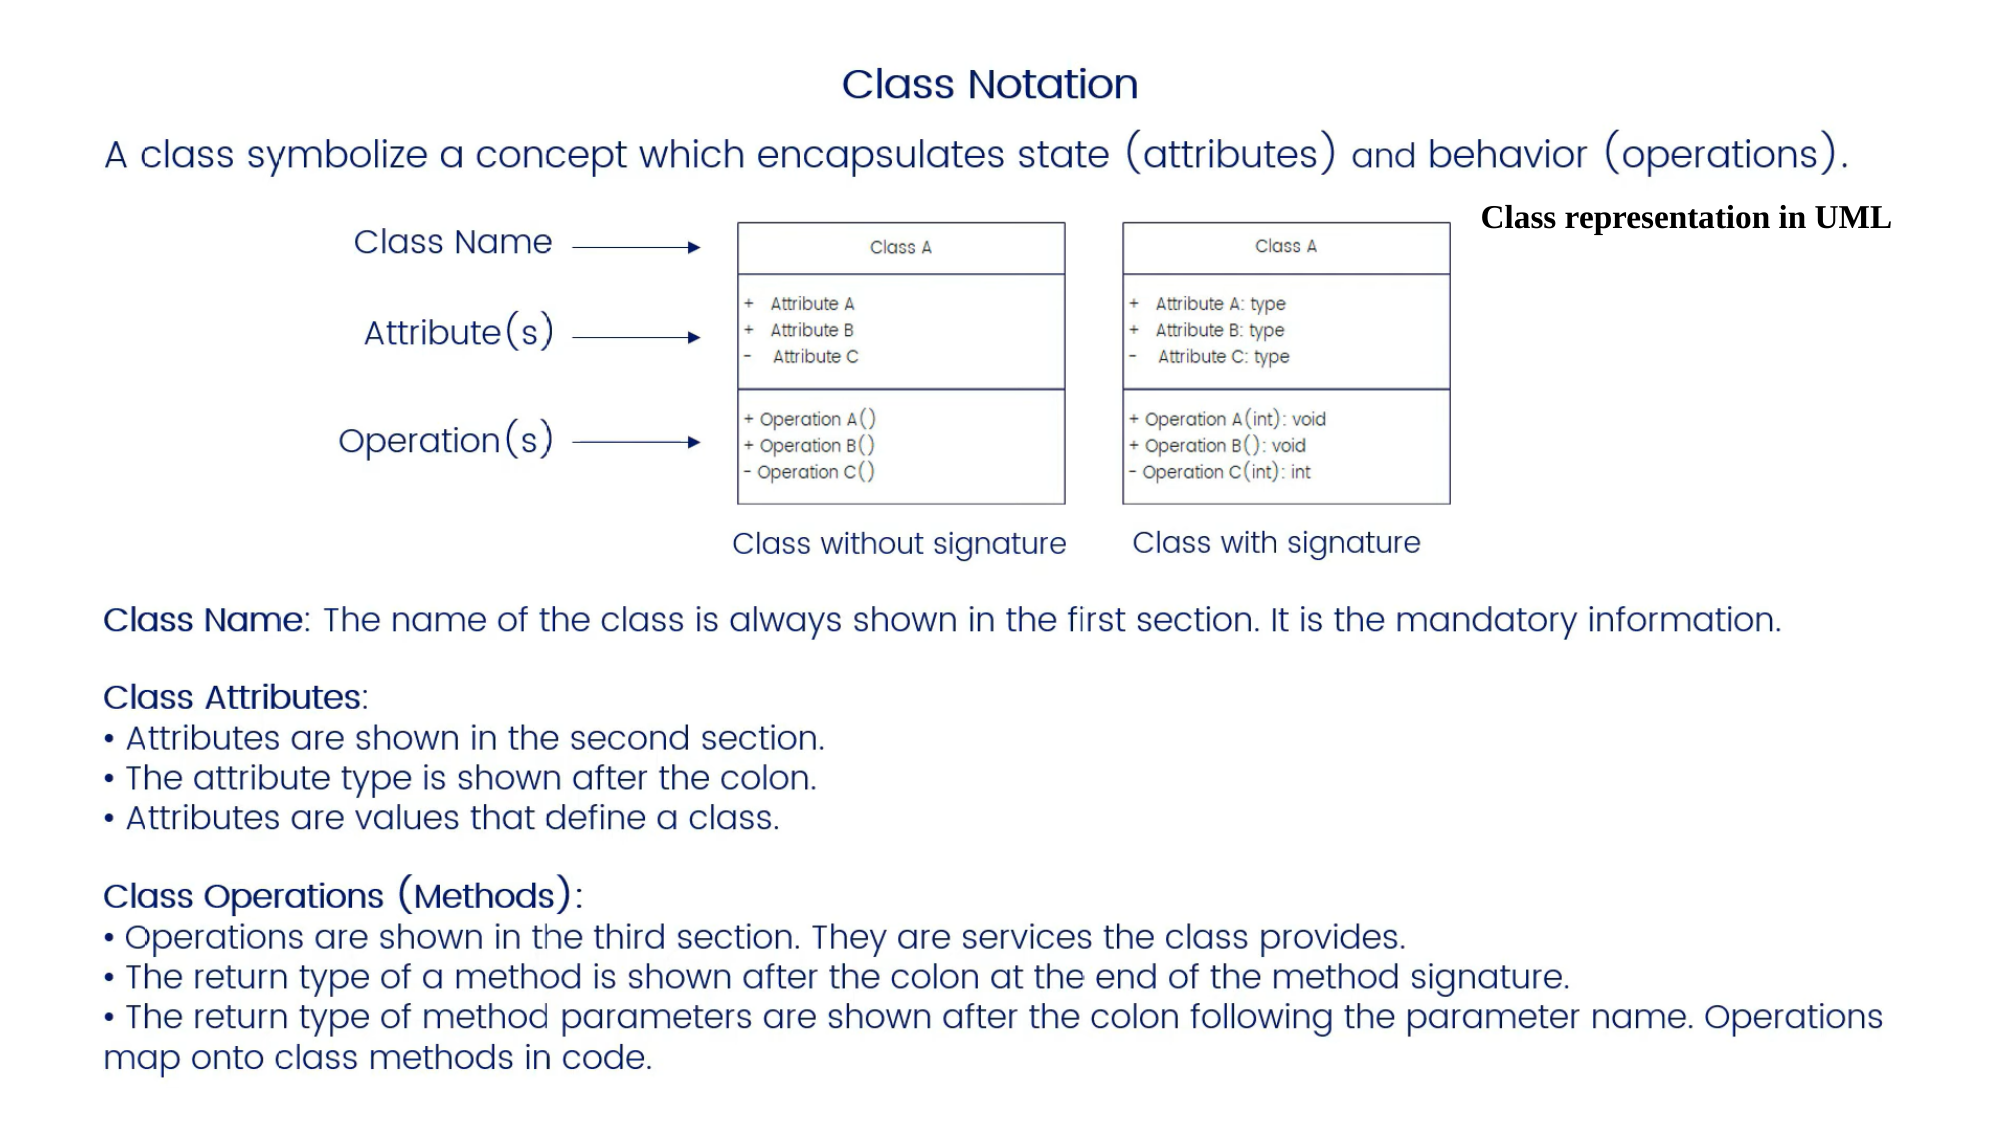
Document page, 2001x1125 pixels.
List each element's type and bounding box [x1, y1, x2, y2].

picture [86, 49, 1911, 1088]
